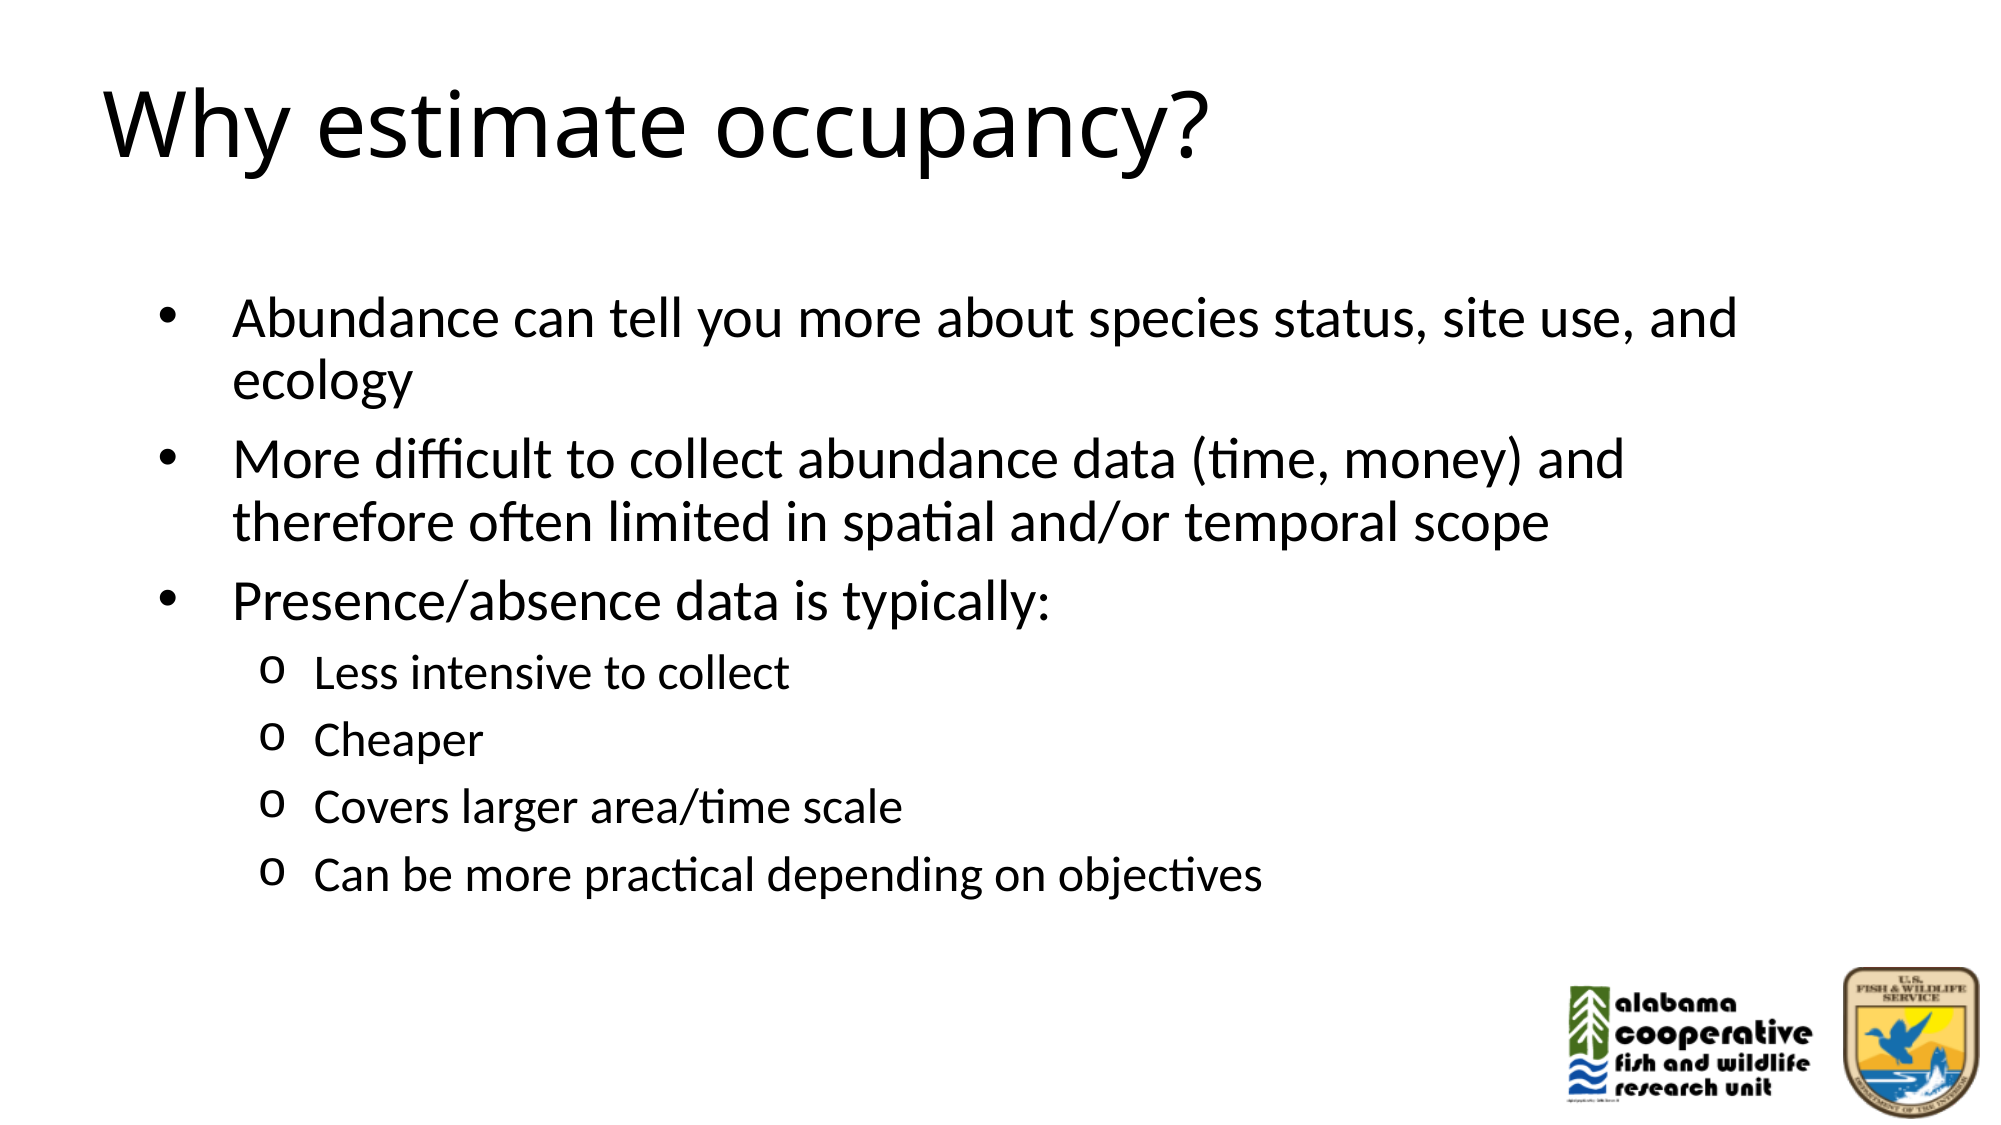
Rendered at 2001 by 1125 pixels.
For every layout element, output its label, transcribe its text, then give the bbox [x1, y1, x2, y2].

title Why estimate occupancy? [82, 19, 1808, 237]
picture [1551, 991, 1834, 1119]
list Abundance can tell you more about species status, site use, and ecology More difficult to collect abundance data (time, money) and therefore often limited in spatial and/or temporal scope Presence/absence data is typically: Less intensive to collect Cheaper Covers larger area/time scale Can be more practical depending on objectives [137, 276, 1863, 991]
picture [1842, 966, 1980, 1119]
